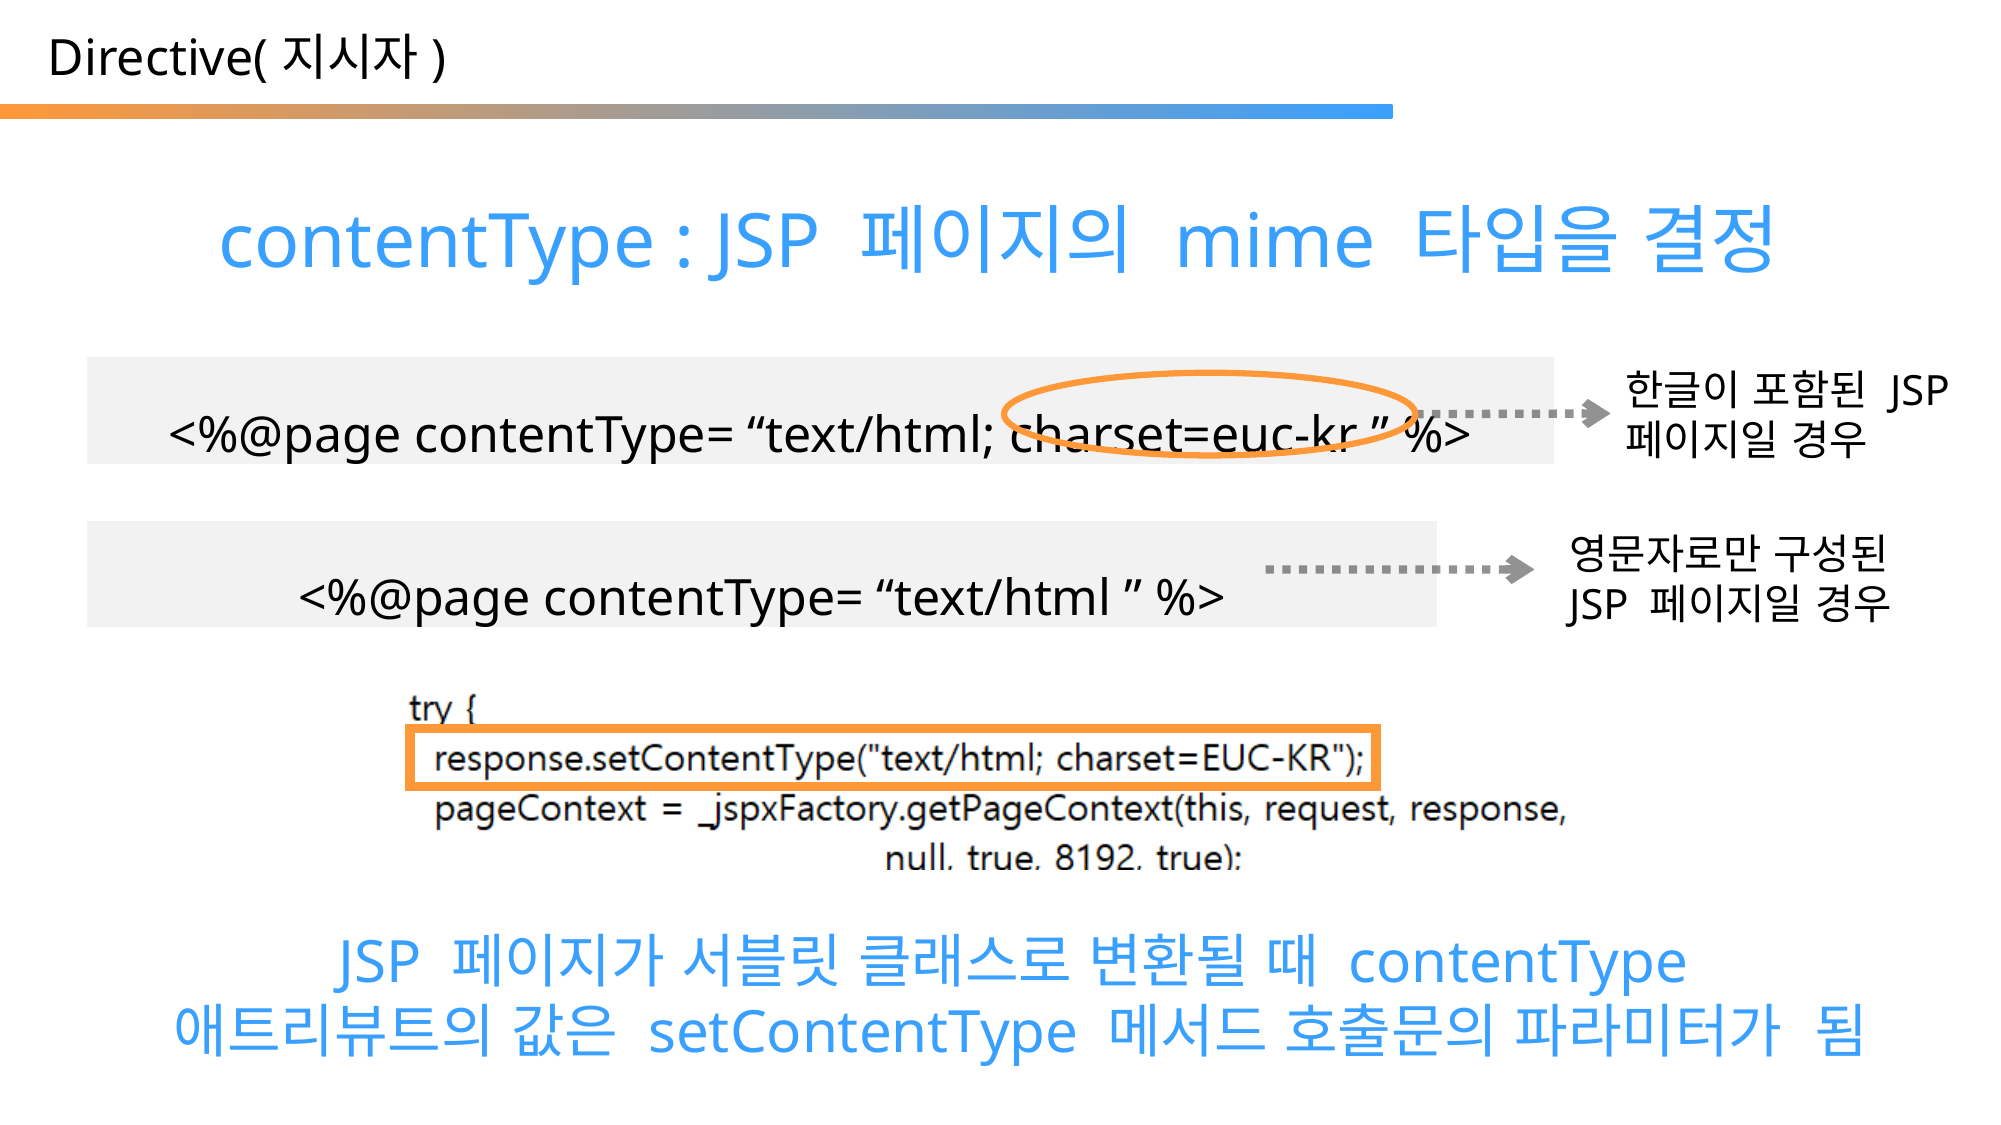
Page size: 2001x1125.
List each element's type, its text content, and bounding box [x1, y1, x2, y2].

text_box JSP 페이지가 서블릿 클래스로 변환될 때 contentType 애트리뷰트의 값은 setContentType 메서드 호출문의 파라미터가 됨 [122, 916, 1920, 1072]
text_box Directive(지시자) [33, 17, 609, 93]
text_box 영문자로만 구성된 JSP 페이지일 경우 [1554, 520, 2000, 635]
picture [370, 663, 1630, 870]
text_box 한글이 포함된 JSP 페이지일 경우 [1610, 356, 1984, 471]
table_header <%@page contentType= “text/html; charset=euc-kr ” %> [87, 357, 1554, 464]
table_header <%@page contentType= “text/html ” %> [87, 521, 1437, 627]
text_box [1003, 371, 1417, 457]
text_box [0, 104, 1393, 119]
text_box contentType : JSP 페이지의 mime 타입을 결정 [203, 184, 1839, 290]
